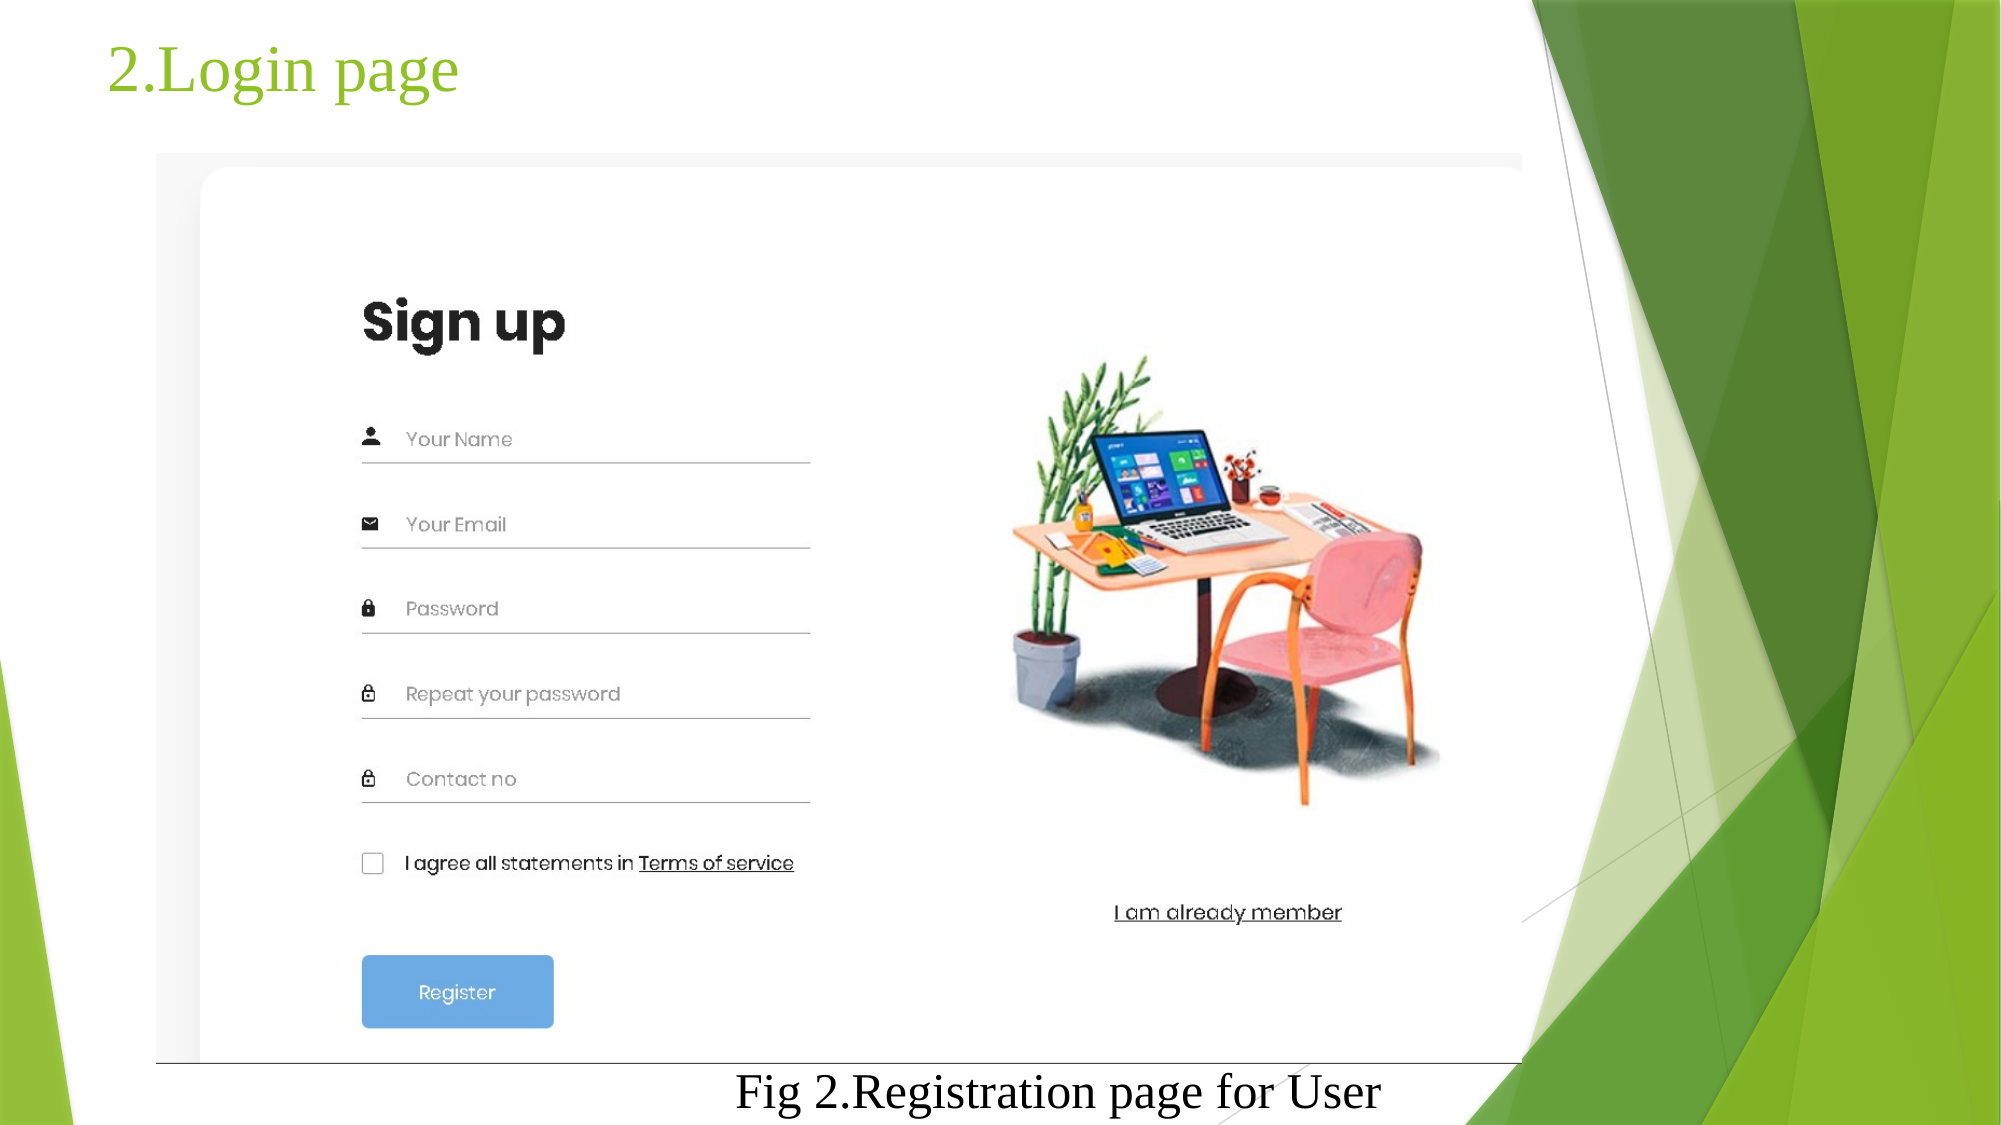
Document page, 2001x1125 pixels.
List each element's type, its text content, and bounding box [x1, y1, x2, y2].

picture [155, 152, 1522, 1064]
title 2.Login page [92, 17, 1503, 234]
text_box Fig 2.Registration page for User login [563, 1047, 1565, 1125]
